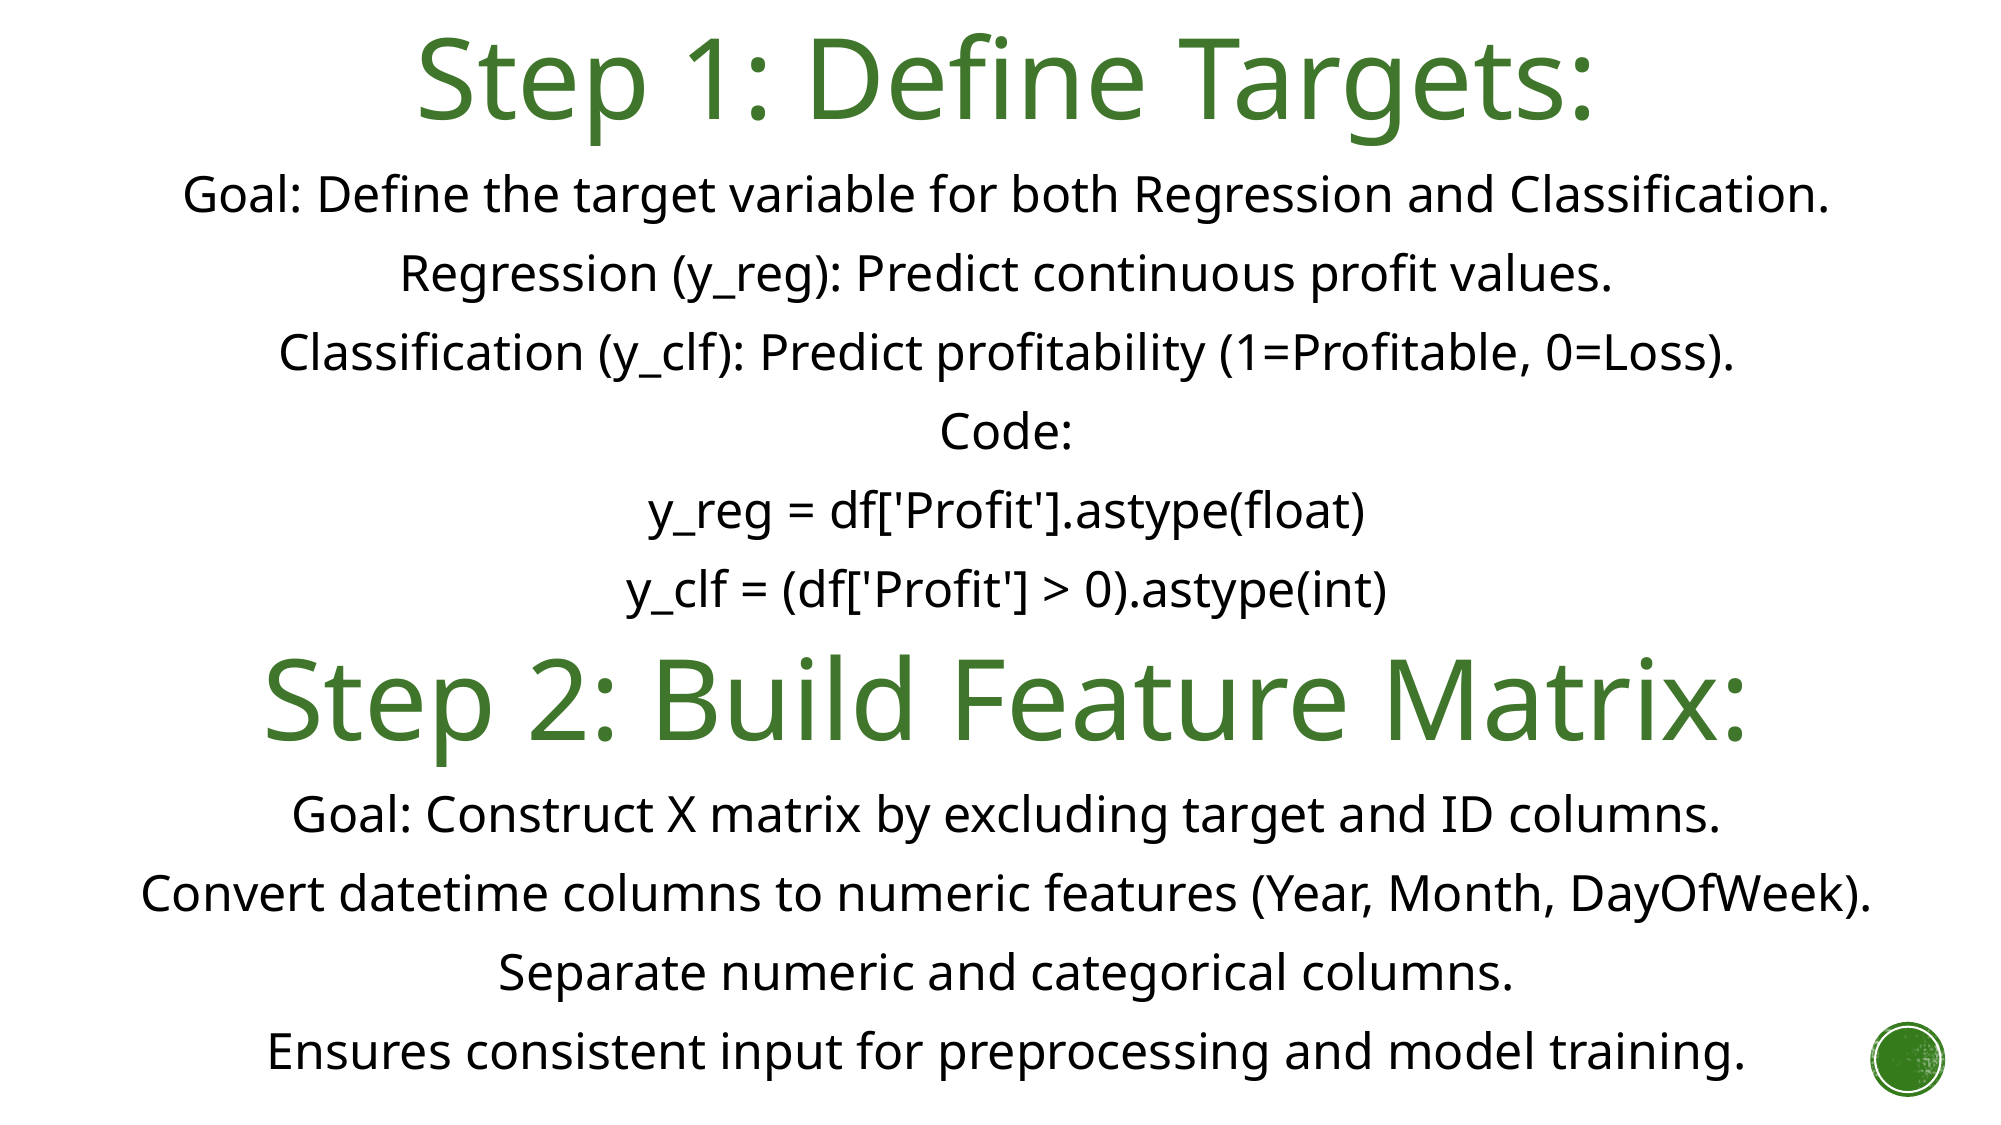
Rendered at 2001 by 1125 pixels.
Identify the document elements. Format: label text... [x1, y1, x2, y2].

list Step 1: Define Targets: Goal: Define the target variable for both Regression and Classification. Regression (y_reg): Predict continuous profit values. Classification (y_clf): Predict profitability (1=Profitable, 0=Loss). Code: y_reg = df['Profit'].astype(float) y_clf = (df['Profit'] > 0).astype(int) Step 2: Build Feature Matrix: Goal: Construct X matrix by excluding target and ID columns. Convert datetime columns to numeric features (Year, Month, DayOfWeek). Separate numeric and categorical columns. Ensures consistent input for preprocessing and model training. [34, 15, 1980, 1100]
